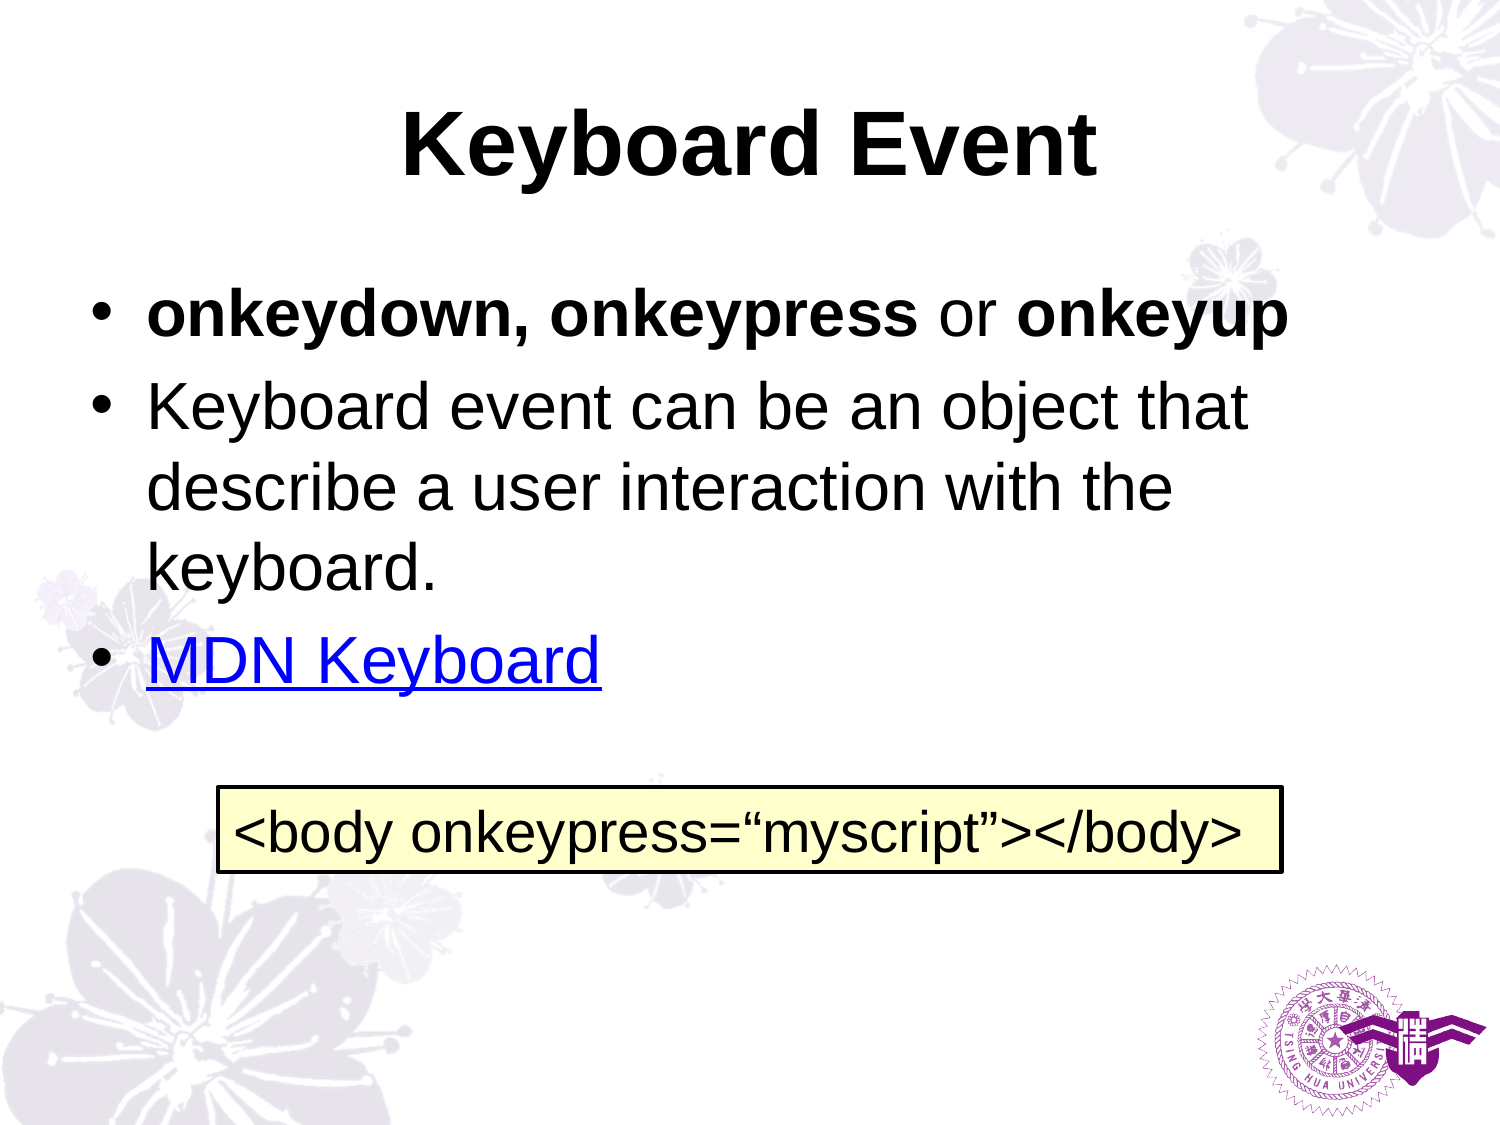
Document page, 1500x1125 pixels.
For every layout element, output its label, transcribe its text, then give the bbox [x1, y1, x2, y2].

picture [0, 0, 1500, 1125]
text_box <body onkeypress=“myscript”></body> [216, 785, 1284, 874]
title Keyboard Event [75, 45, 1425, 233]
list onkeydown, onkeypress or onkeyup Keyboard event can be an object that describe a user interaction with the keyboard. MDN Keyboard [75, 262, 1425, 1005]
